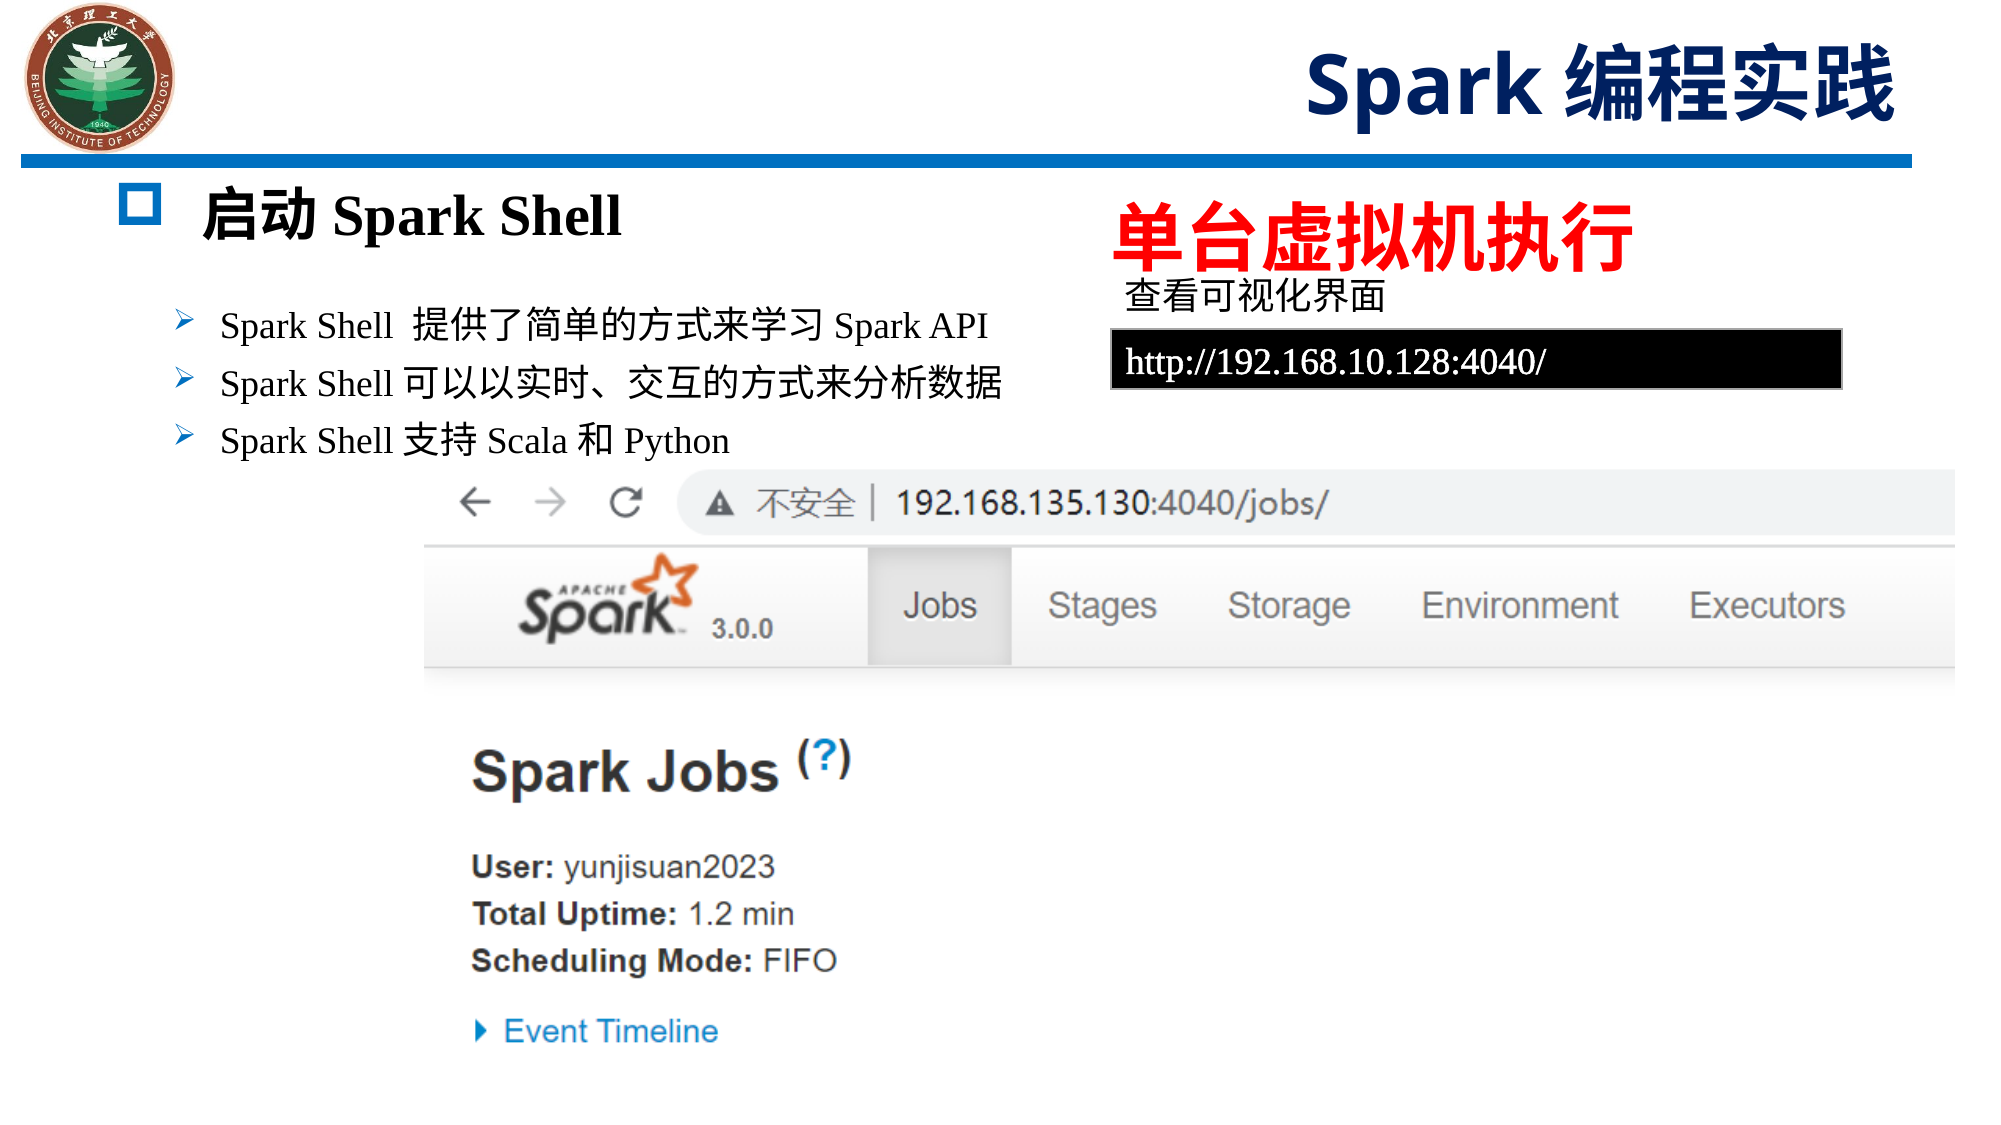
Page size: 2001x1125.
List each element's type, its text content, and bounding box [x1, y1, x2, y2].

text_box Spark编程实践 [962, 51, 1912, 139]
picture [21, 0, 178, 156]
text_box 启动Spark Shell [99, 166, 1614, 255]
text_box [21, 154, 1912, 168]
picture [424, 465, 1955, 1077]
text_box 单台虚拟机执行 [1095, 183, 1651, 288]
text_box Spark Shell 提供了简单的方式来学习Spark API Spark Shell可以以实时、交互的方式来分析数据 Spark Shell支持Scala和Python [158, 293, 1471, 655]
text_box 查看可视化界面 [1041, 264, 1549, 325]
text_box http://192.168.10.128:4040/ [1110, 328, 1843, 390]
